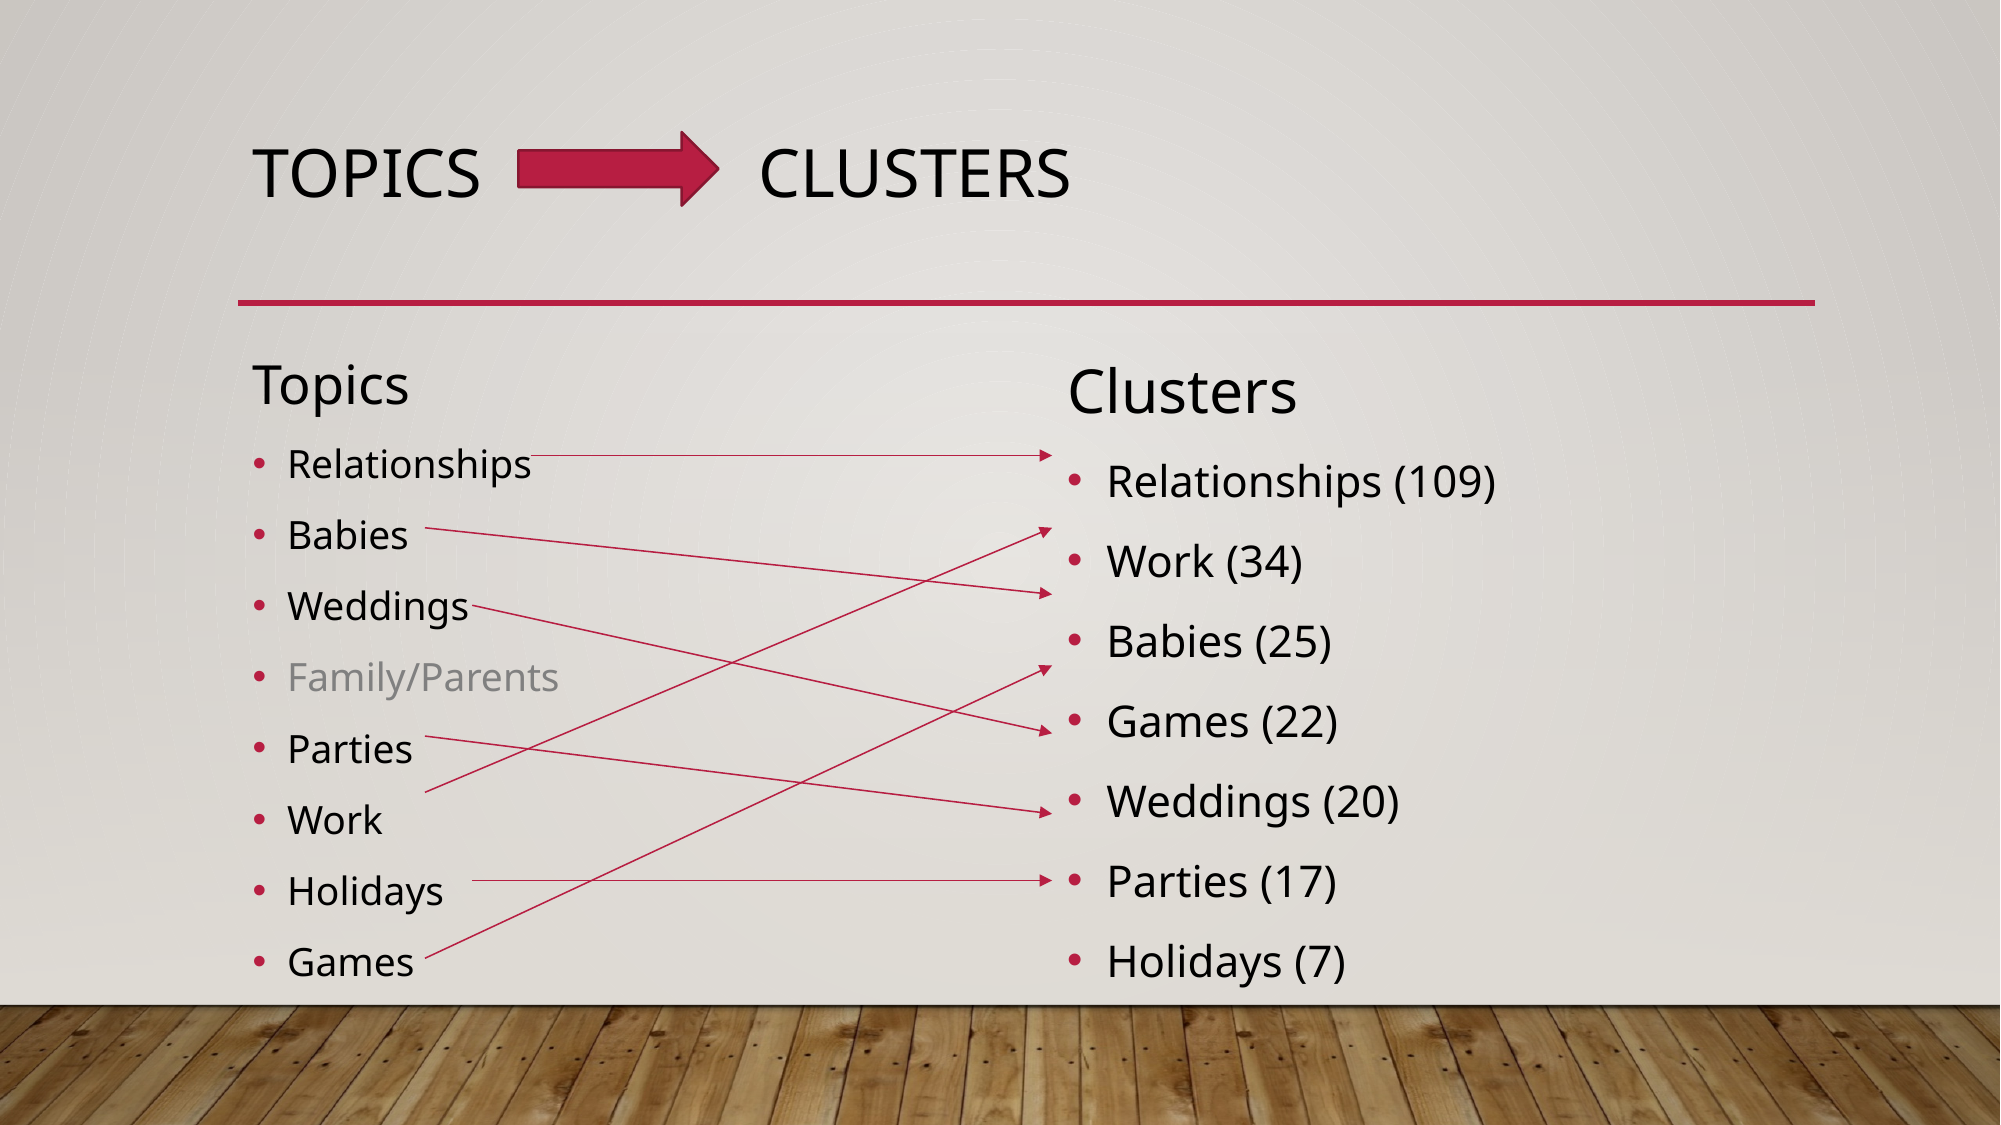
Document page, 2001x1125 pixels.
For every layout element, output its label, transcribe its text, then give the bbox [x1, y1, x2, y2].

picture [0, 1005, 2000, 1125]
title Topics Clusters [237, 132, 1814, 306]
list Topics Relationships Babies Weddings Family/Parents Parties Work Holidays Games [237, 329, 1000, 1000]
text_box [424, 527, 1053, 665]
list Clusters Relationships (109) Work (34) Babies (25) Games (22) Weddings (20) Parties (17) Holidays (7) [1052, 330, 1815, 1000]
text_box [517, 130, 720, 207]
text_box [424, 665, 1053, 959]
